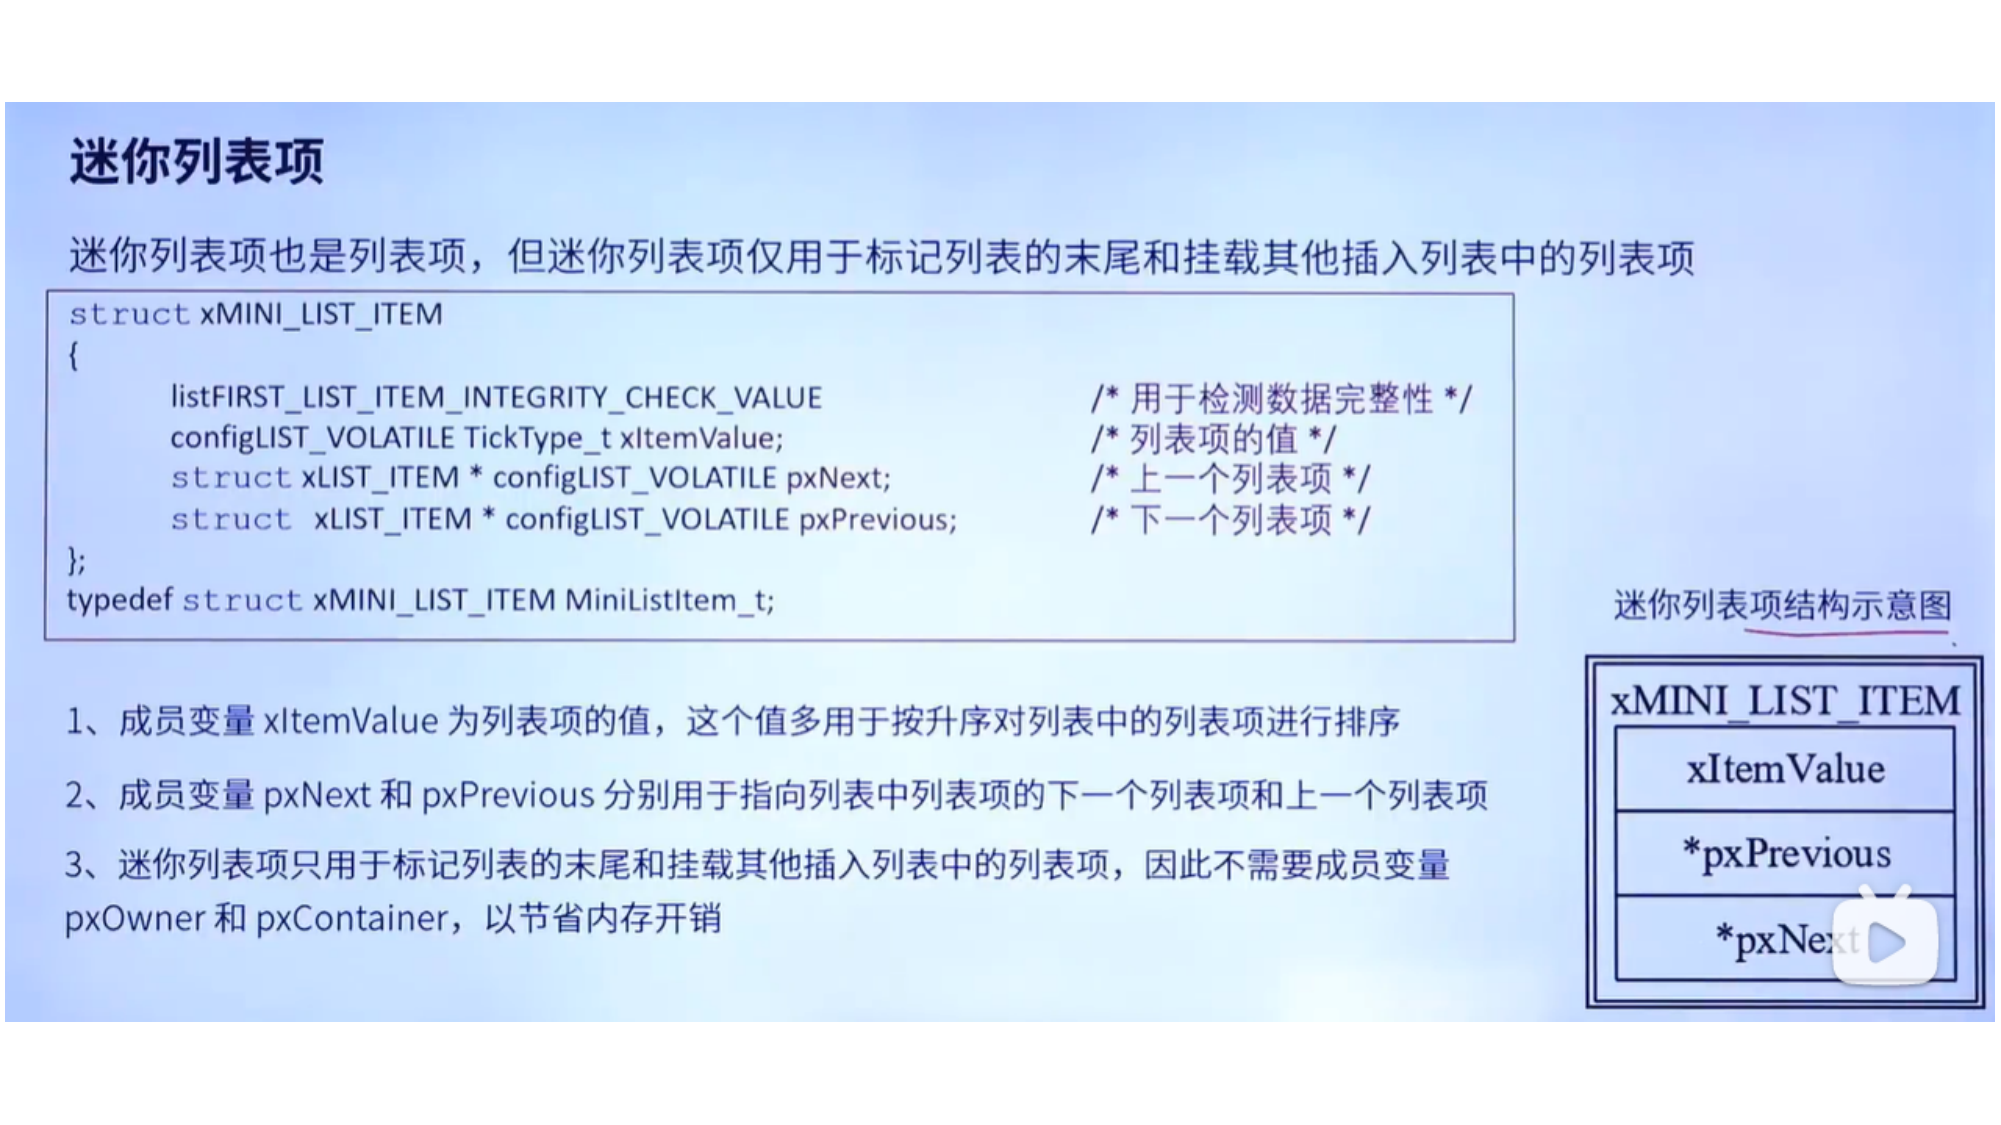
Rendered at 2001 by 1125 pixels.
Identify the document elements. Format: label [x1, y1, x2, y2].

picture [5, 102, 1995, 1022]
